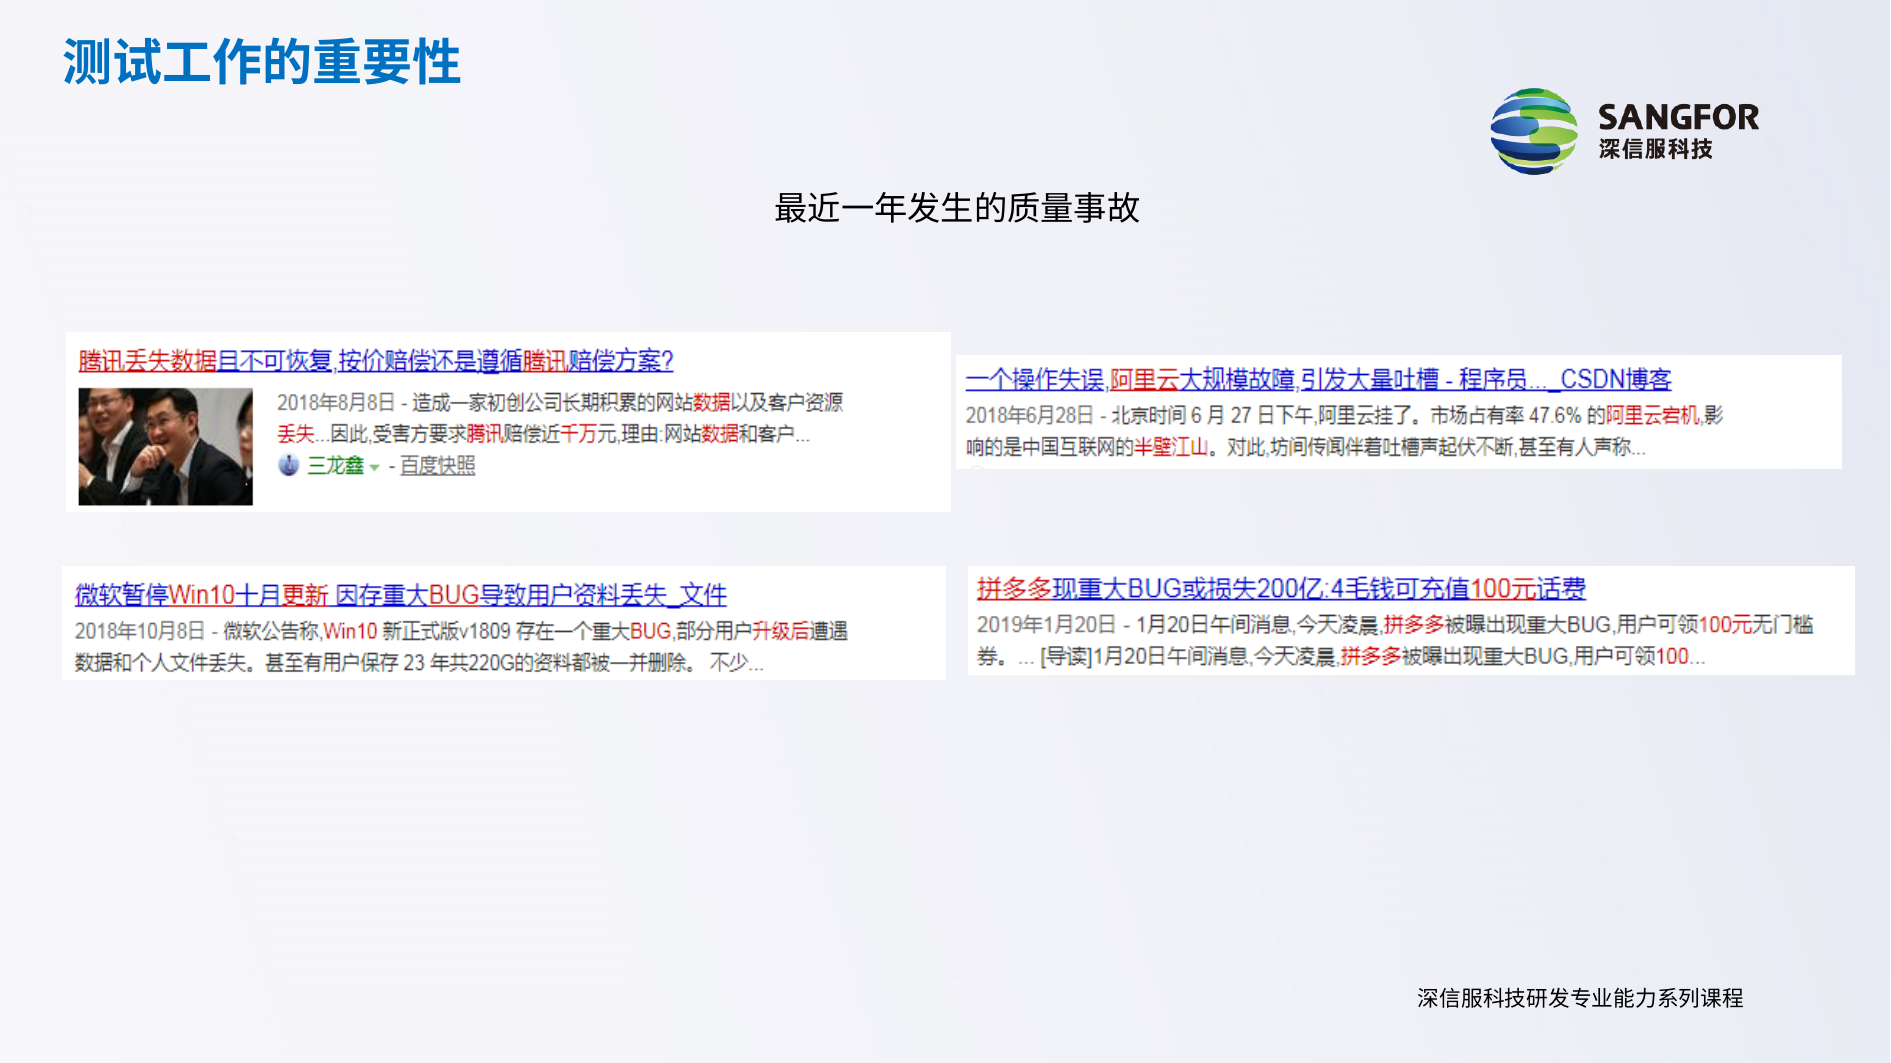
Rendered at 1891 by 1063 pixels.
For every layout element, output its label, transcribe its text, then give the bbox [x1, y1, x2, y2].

text_box 测试工作的重要性 [47, 23, 792, 99]
text_box 最近一年发生的质量事故 [760, 179, 1156, 235]
picture [0, 0, 1891, 1063]
